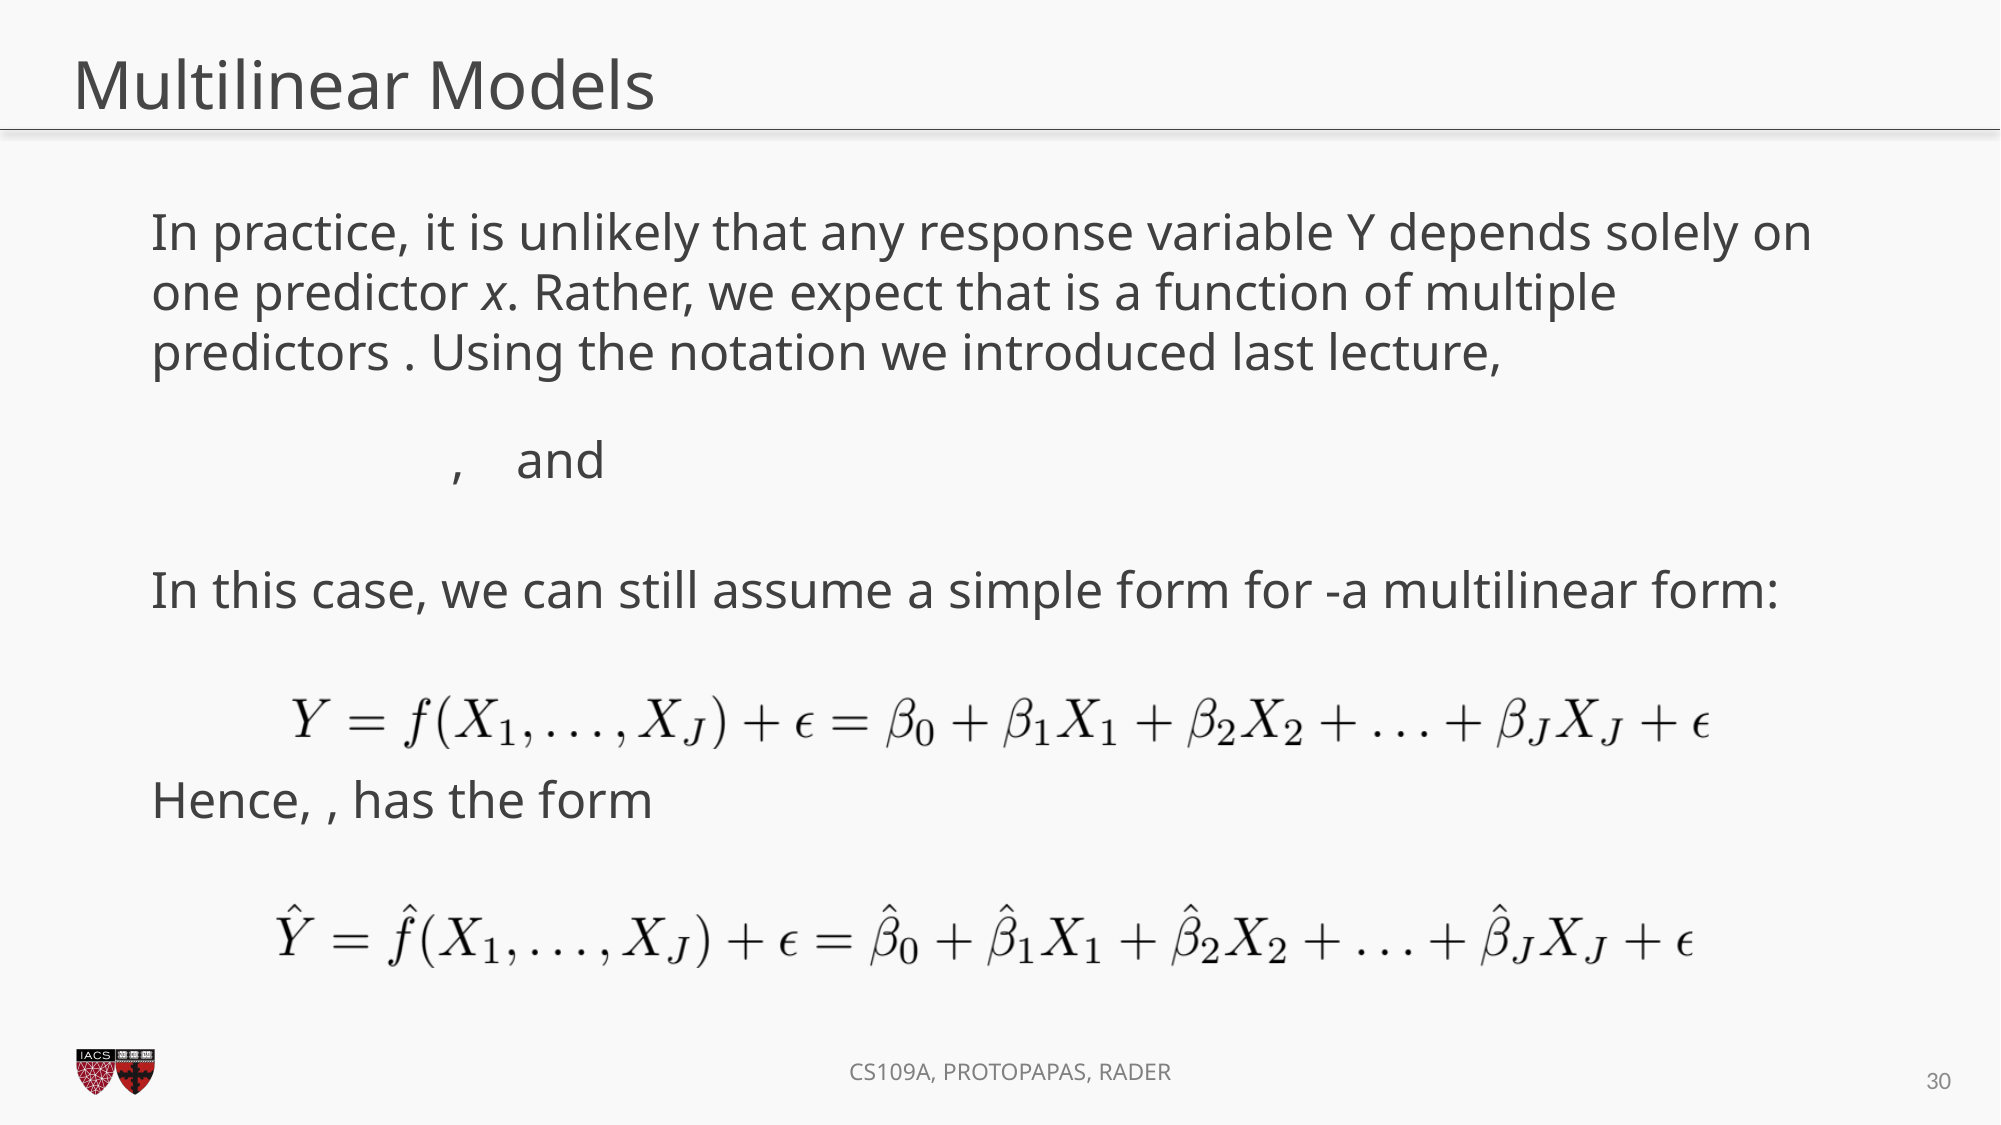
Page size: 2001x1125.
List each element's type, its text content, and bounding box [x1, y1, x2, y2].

picture [75, 1049, 155, 1095]
picture [290, 694, 1709, 749]
title Multilinear Models [57, 35, 1943, 162]
picture [274, 902, 1693, 968]
slide_number 29 [1500, 1050, 1967, 1110]
